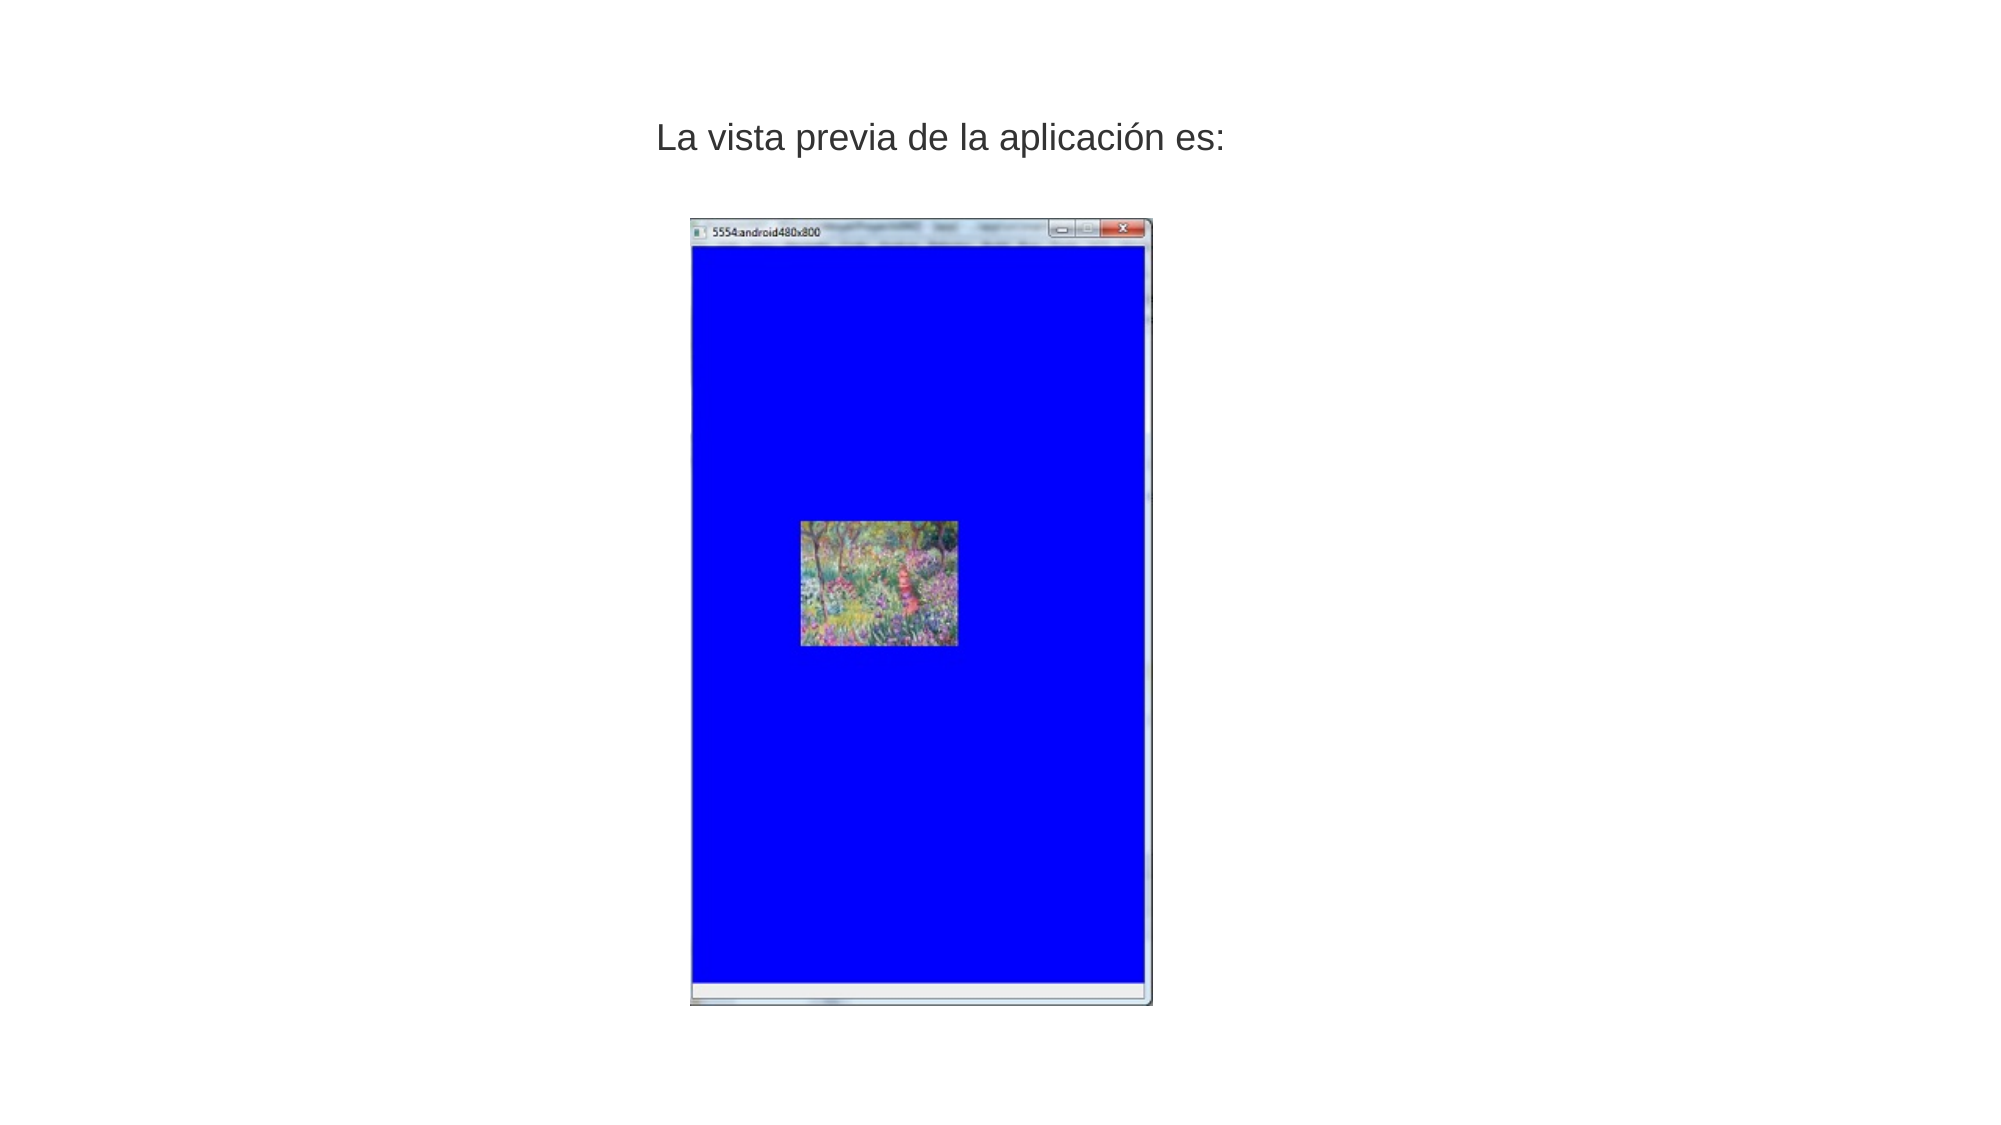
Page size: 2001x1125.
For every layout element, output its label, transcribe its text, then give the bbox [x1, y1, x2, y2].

text_box La vista previa de la aplicación es: [641, 105, 1241, 166]
picture [690, 218, 1153, 1006]
